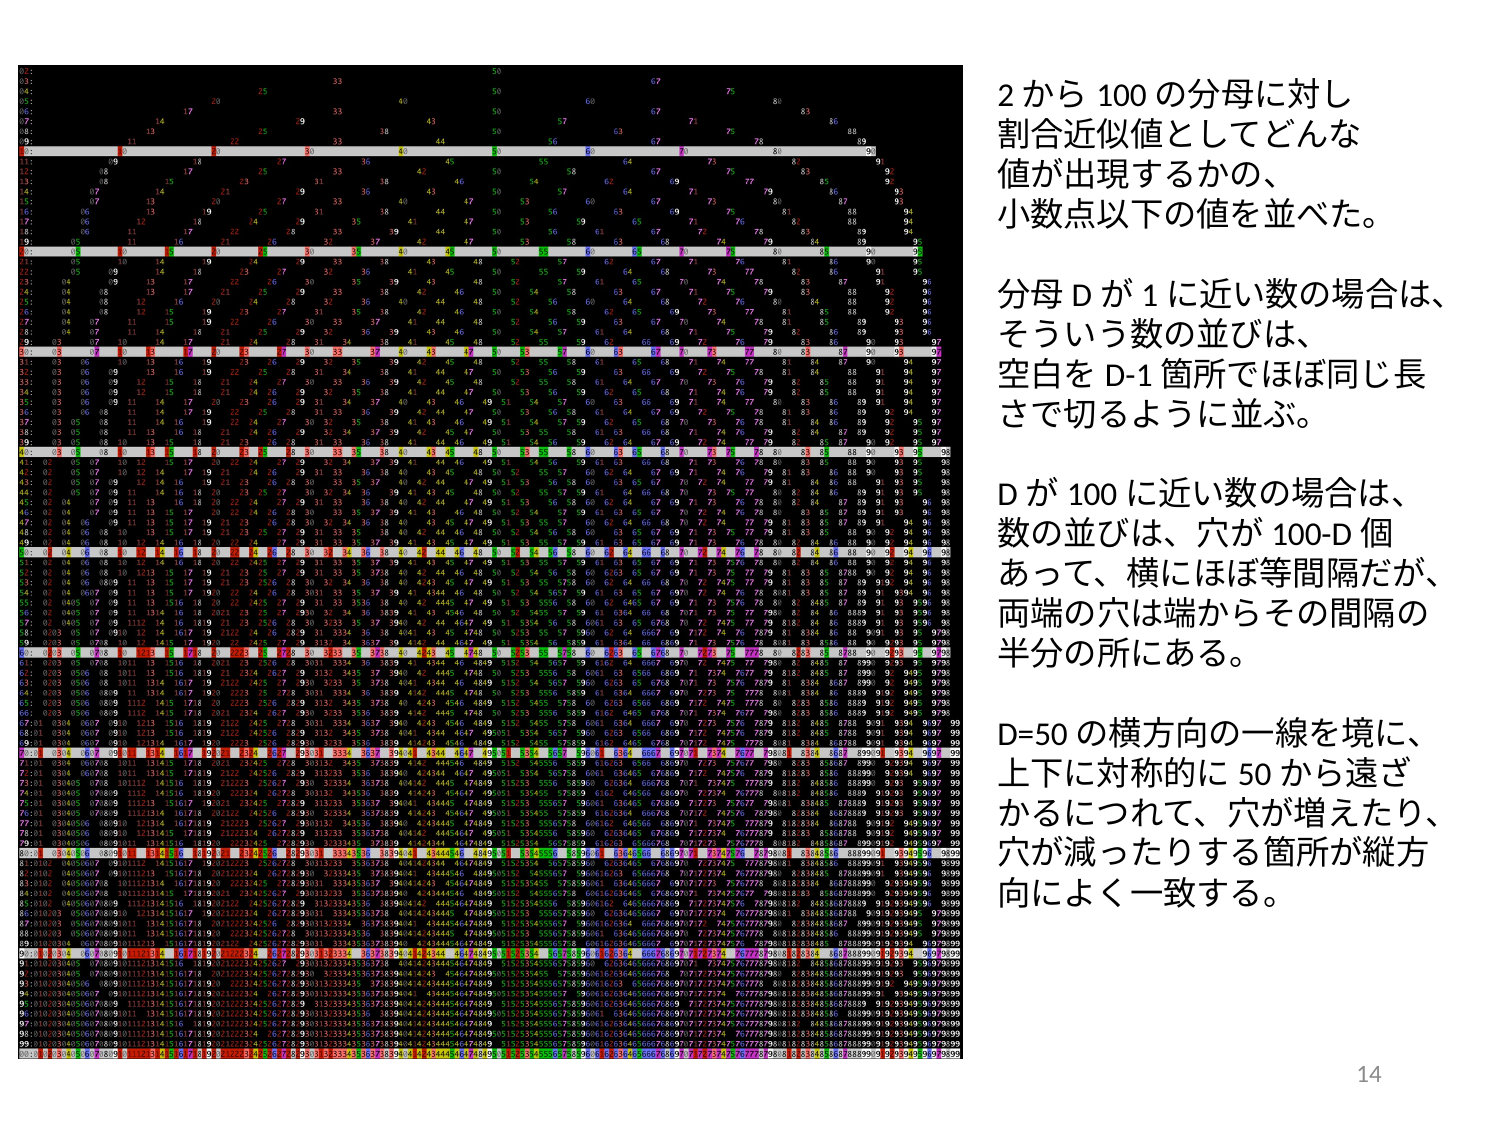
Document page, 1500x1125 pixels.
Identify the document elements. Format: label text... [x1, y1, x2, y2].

slide_number 14 [1059, 1042, 1397, 1103]
text_box 2から100の分母に対し 割合近似値としてどんな 値が出現するかの、 小数点以下の値を並べた。 分母Dが1に近い数の場合は、そういう数の並びは、 空白をD-1箇所でほぼ同じ長さで切るように並ぶ。 Dが100に近い数の場合は、 数の並びは、穴が100-D個あって、横にほぼ等間隔だが、両端の穴は端からその間隔の半分の所にある。 D=50の横方向の一線を境に、上下に対称的に50から遠ざかるにつれて、穴が増えたり、穴が減ったりする箇所が縦方向によく一致する。 [982, 65, 1448, 919]
picture [17, 65, 963, 1060]
